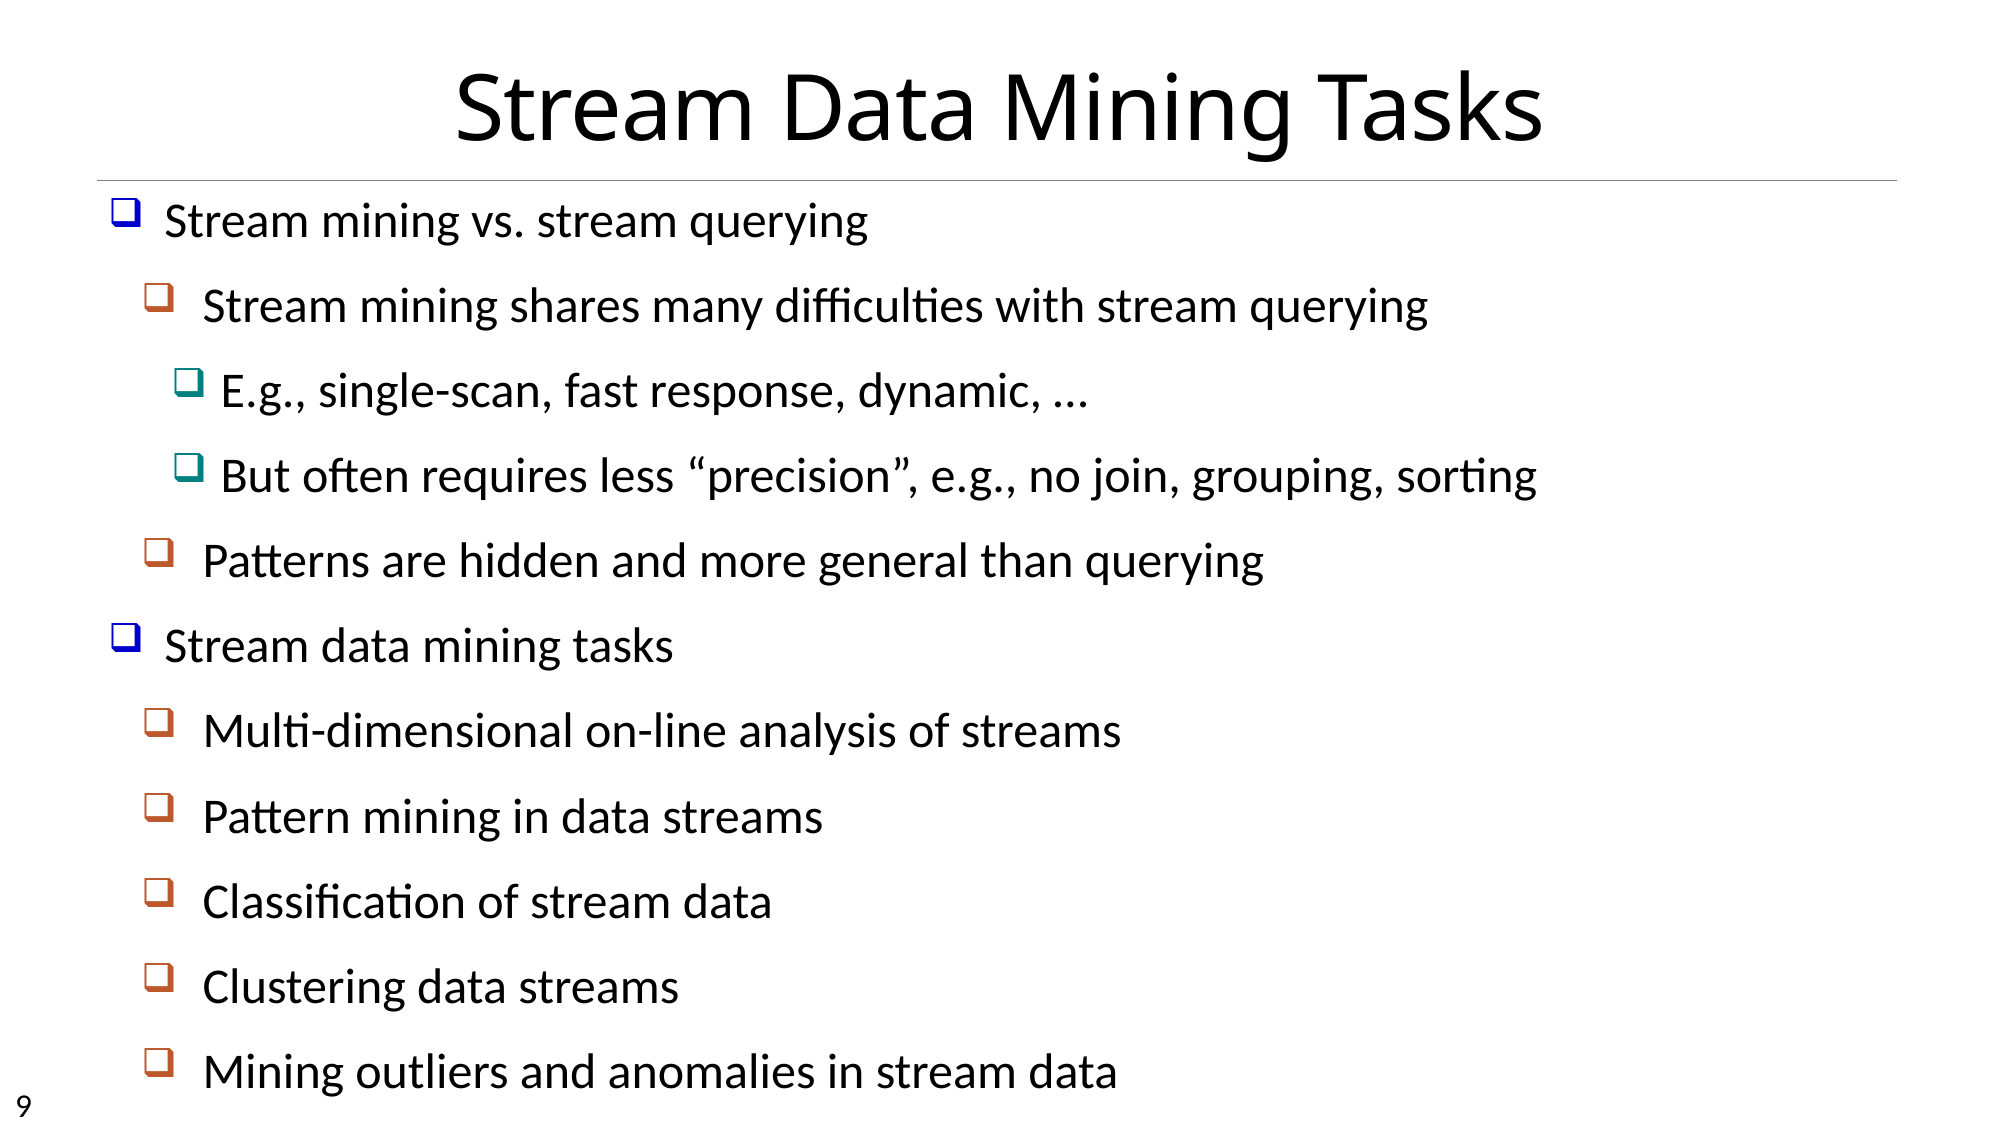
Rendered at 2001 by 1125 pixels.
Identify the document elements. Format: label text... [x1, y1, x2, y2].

title Stream Data Mining Tasks [0, 37, 2000, 188]
list Stream mining vs. stream querying Stream mining shares many difficulties with stream querying E.g., single-scan, fast response, dynamic, … But often requires less “precision”, e.g., no join, grouping, sorting Patterns are hidden and more general than querying Stream data mining tasks Multi-dimensional on-line analysis of streams Pattern mining in data streams Classification of stream data Clustering data streams Mining outliers and anomalies in stream data [93, 180, 1929, 1100]
